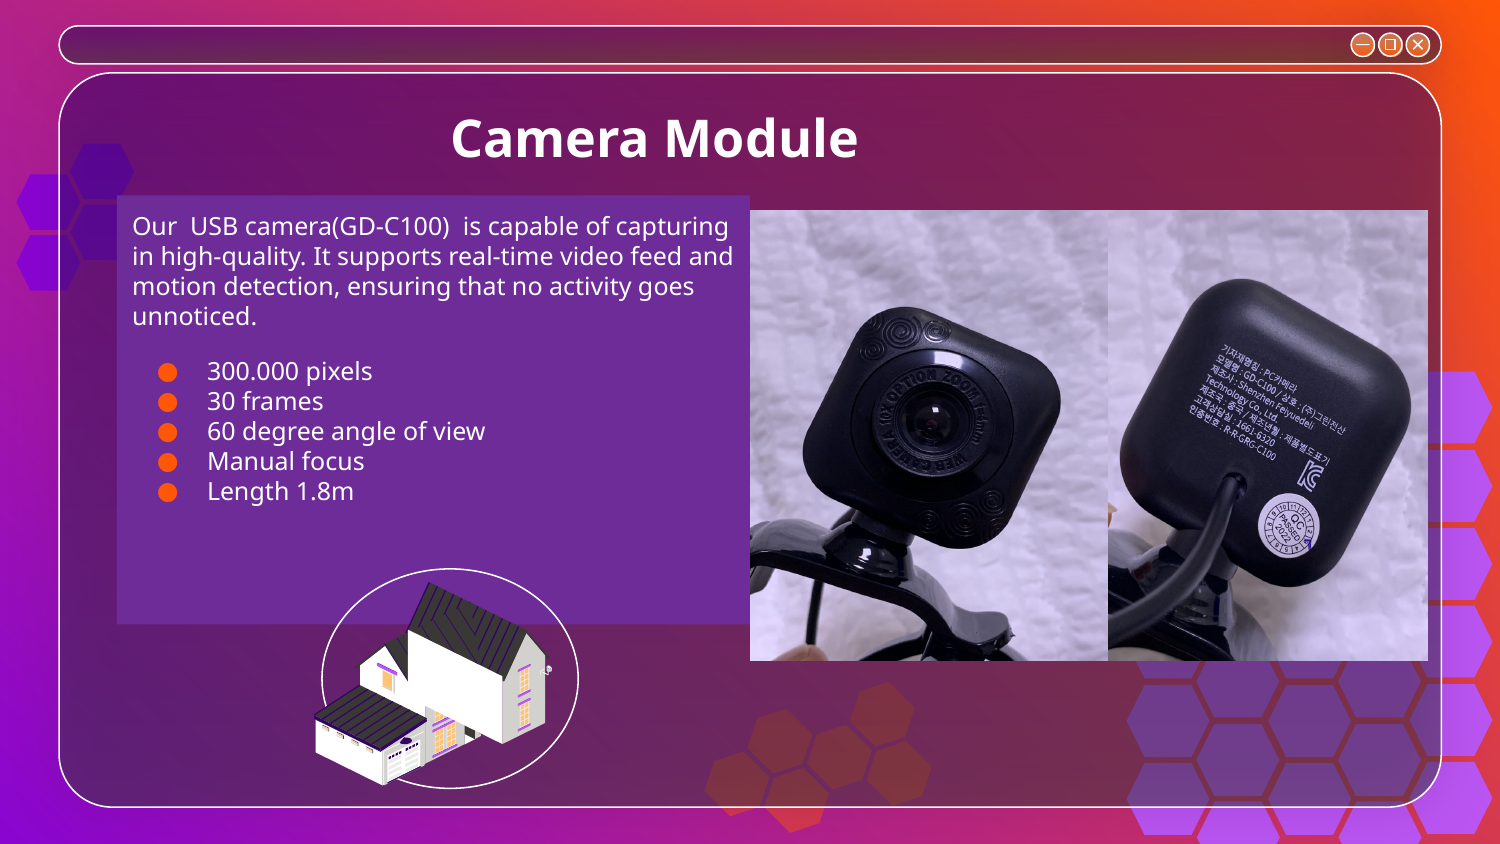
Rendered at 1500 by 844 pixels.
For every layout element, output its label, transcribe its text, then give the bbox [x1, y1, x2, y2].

list Our USB camera(GD-C100) is capable of capturing in high-quality. It supports real-time video feed and motion detection, ensuring that no activity goes unnoticed. 300.000 pixels 30 frames 60 degree angle of view Manual focus Length 1.8m [116, 195, 750, 625]
picture [749, 210, 1428, 661]
title Camera Module [435, 96, 1094, 184]
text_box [313, 568, 579, 789]
